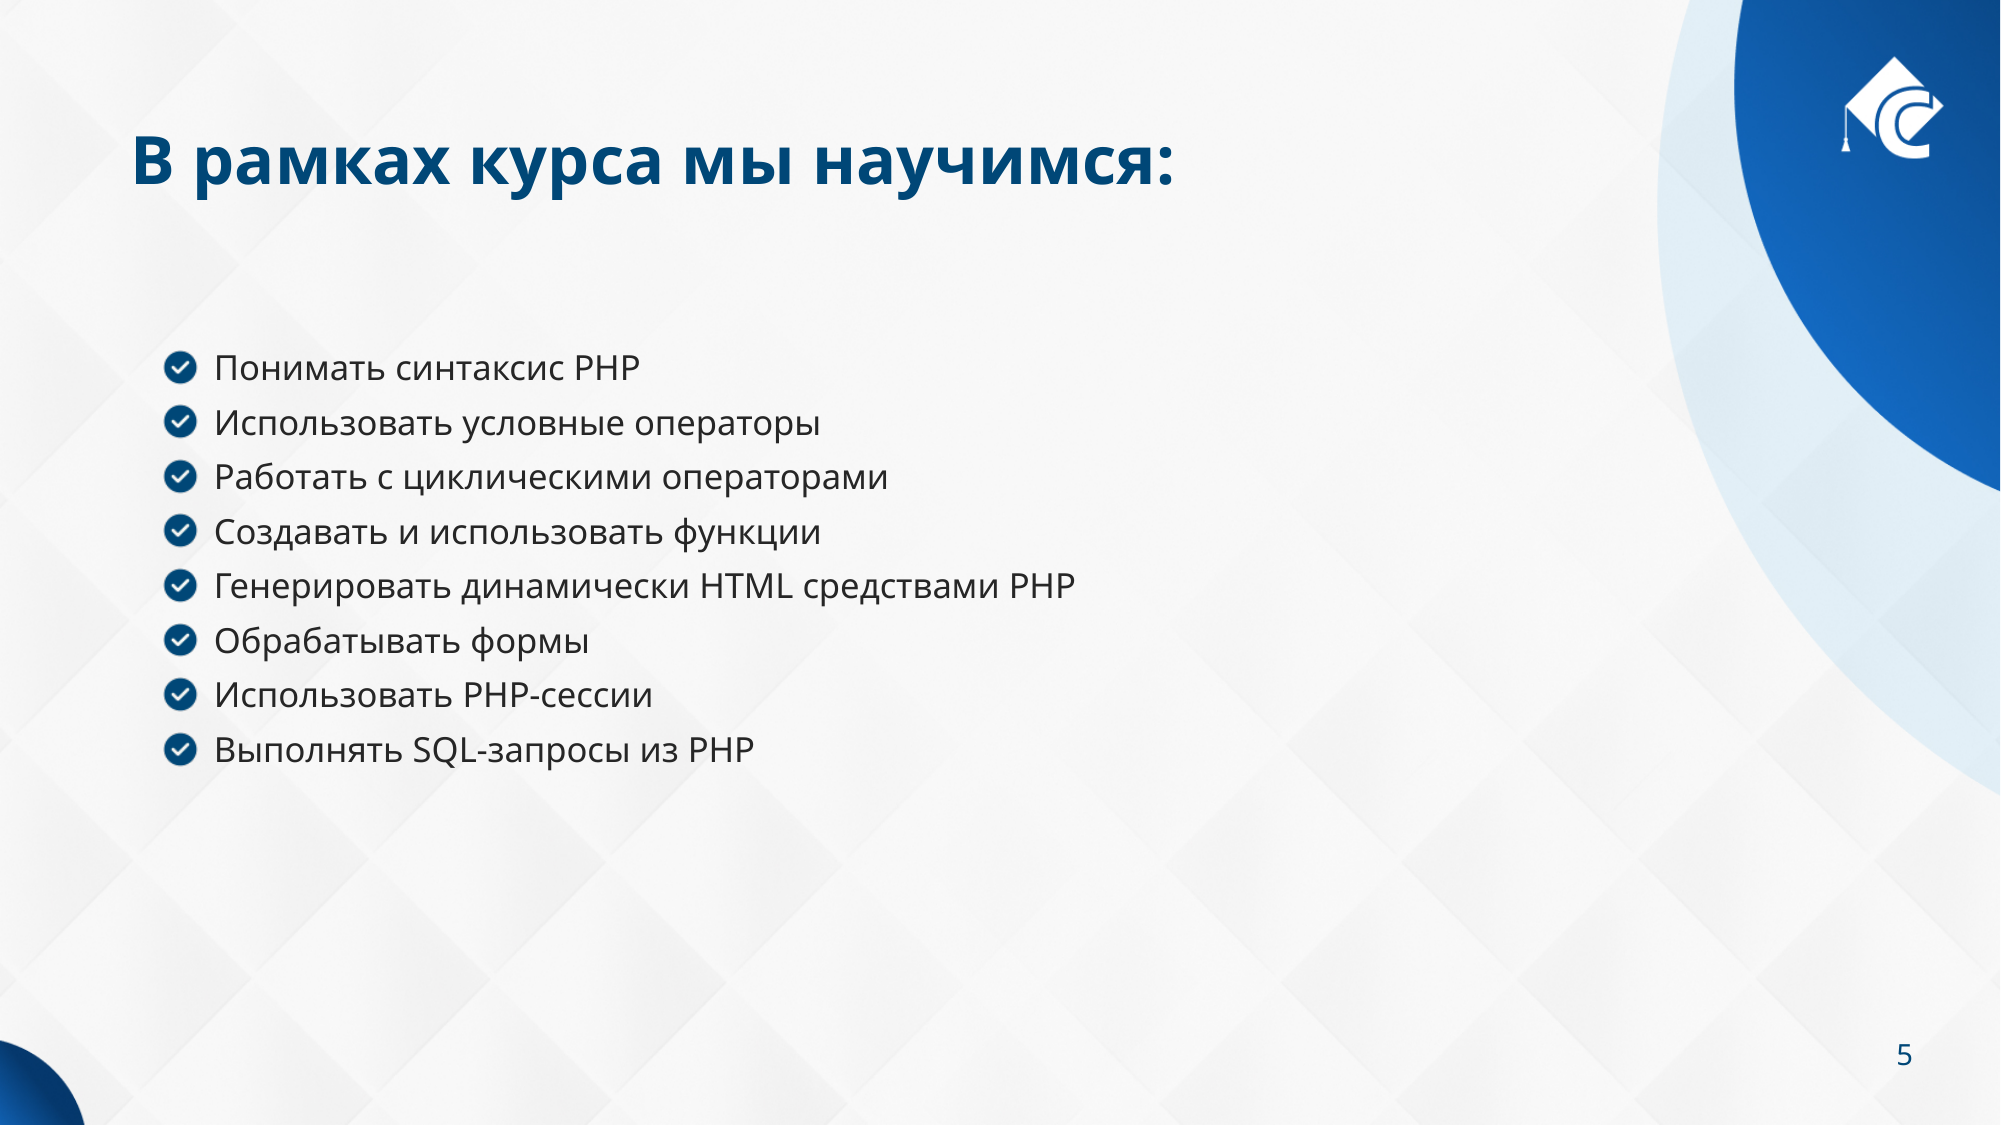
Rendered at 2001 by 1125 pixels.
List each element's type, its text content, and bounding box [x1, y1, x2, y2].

slide_number 5 [1810, 1026, 1929, 1086]
list Понимать синтаксис PHP Использовать условные операторы Работать с циклическими операторами Создавать и использовать функции Генерировать динамически HTML средствами PHP Обрабатывать формы Использовать PHP-сессии Выполнять SQL-запросы из PHP [146, 343, 1682, 782]
title В рамках курса мы научимся: [115, 59, 1652, 267]
picture [0, 0, 2001, 1125]
